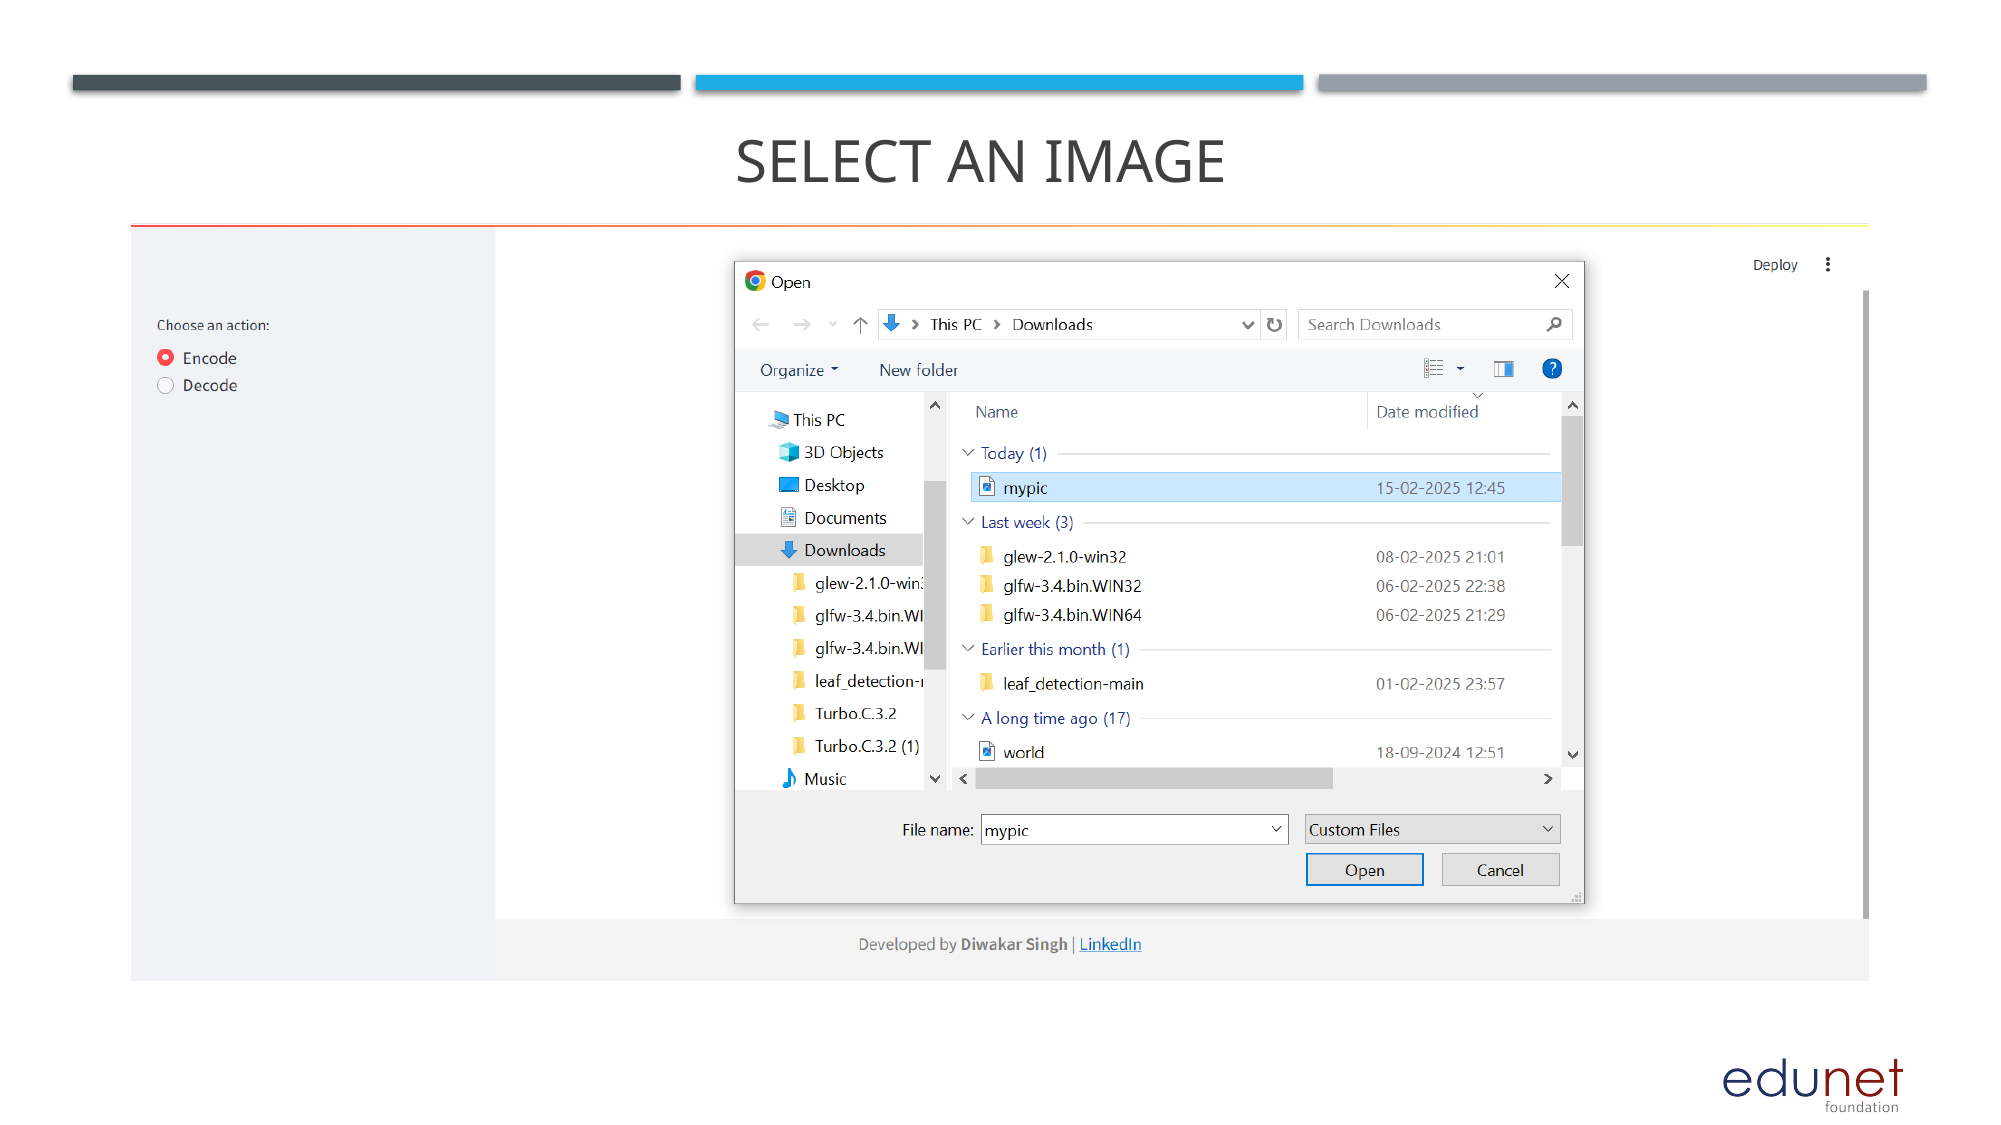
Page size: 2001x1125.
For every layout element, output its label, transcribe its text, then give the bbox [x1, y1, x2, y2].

picture [1719, 1056, 1905, 1116]
title Select An image [95, 115, 1905, 203]
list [130, 212, 1869, 981]
